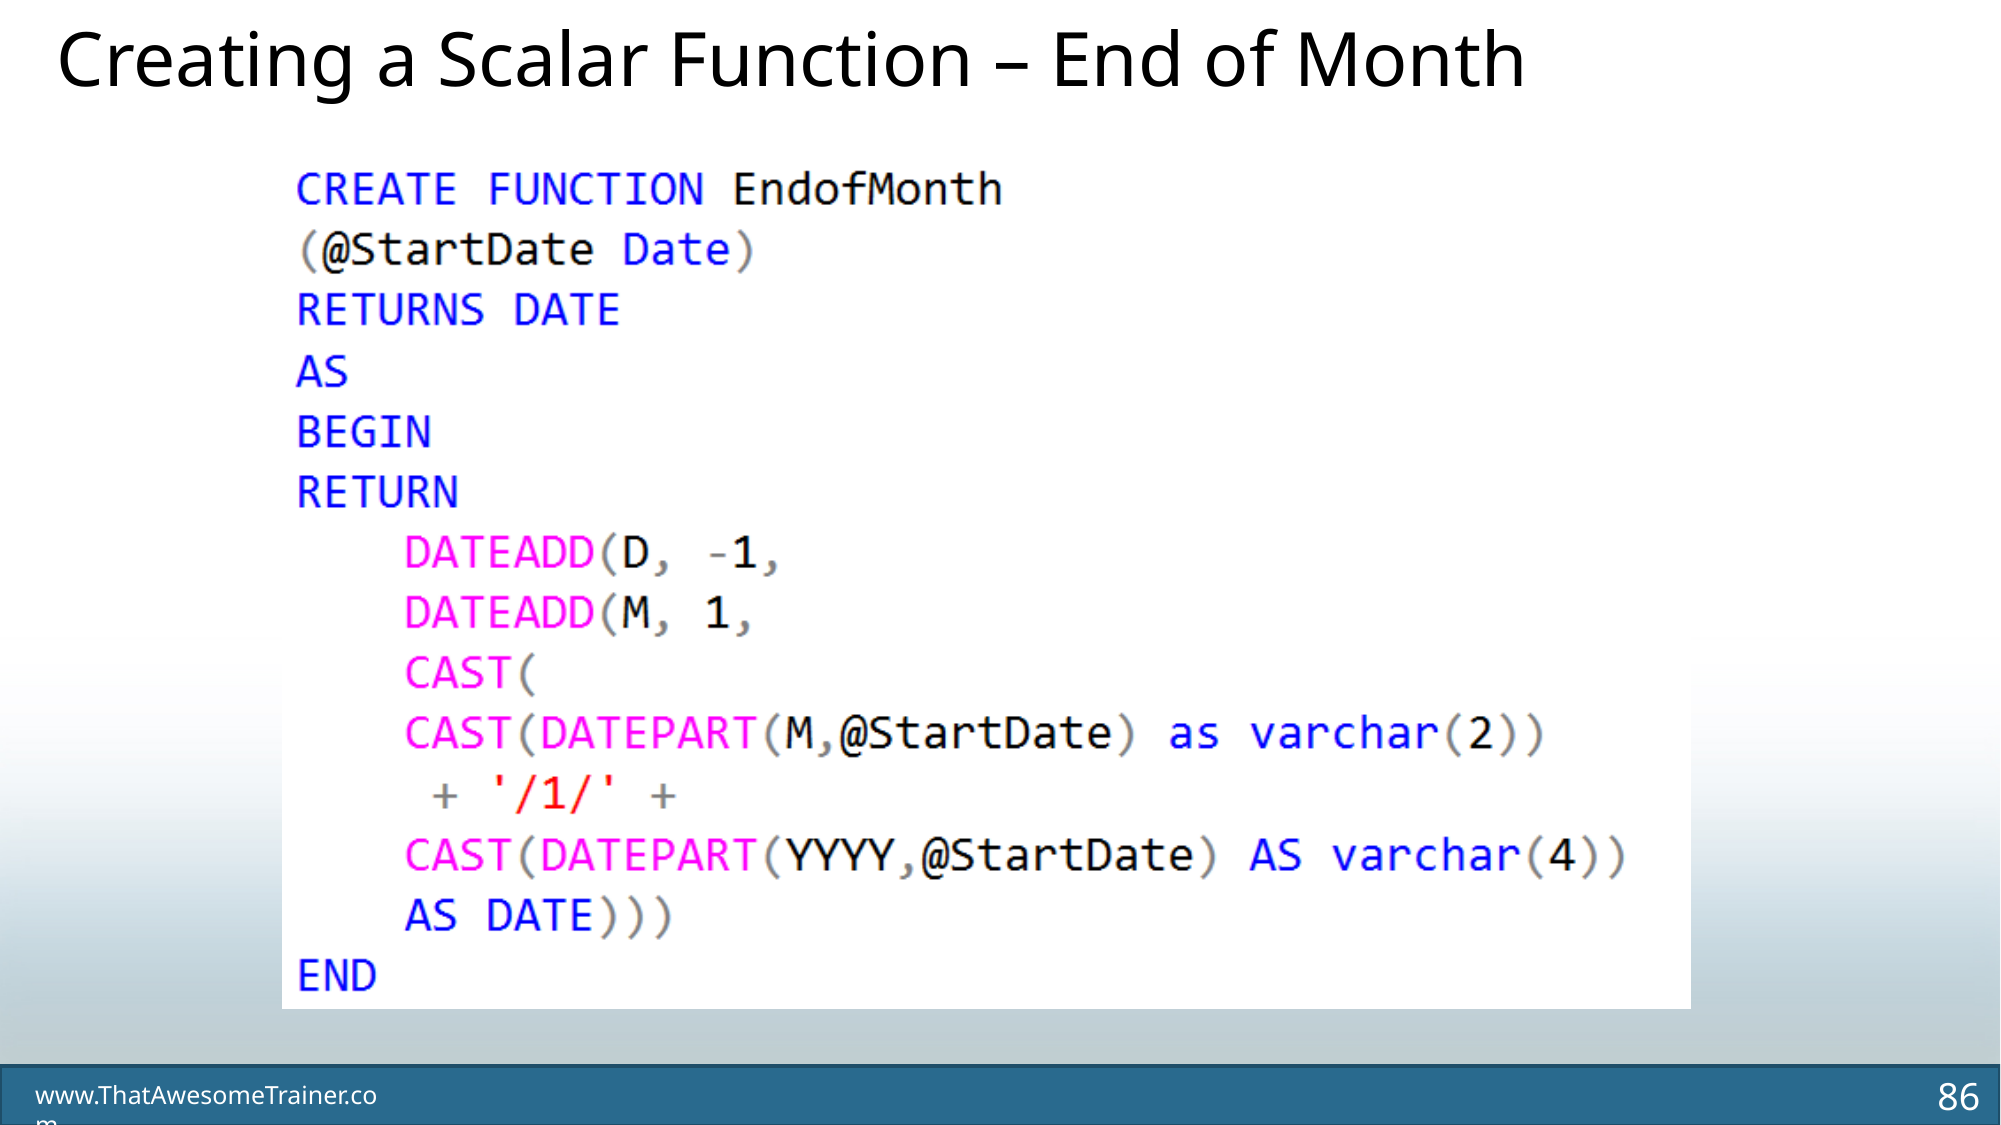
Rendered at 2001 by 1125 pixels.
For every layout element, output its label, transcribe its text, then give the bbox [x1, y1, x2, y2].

picture [0, 0, 2001, 1064]
text_box Creating a Scalar Function – End of Month [41, 20, 1842, 209]
